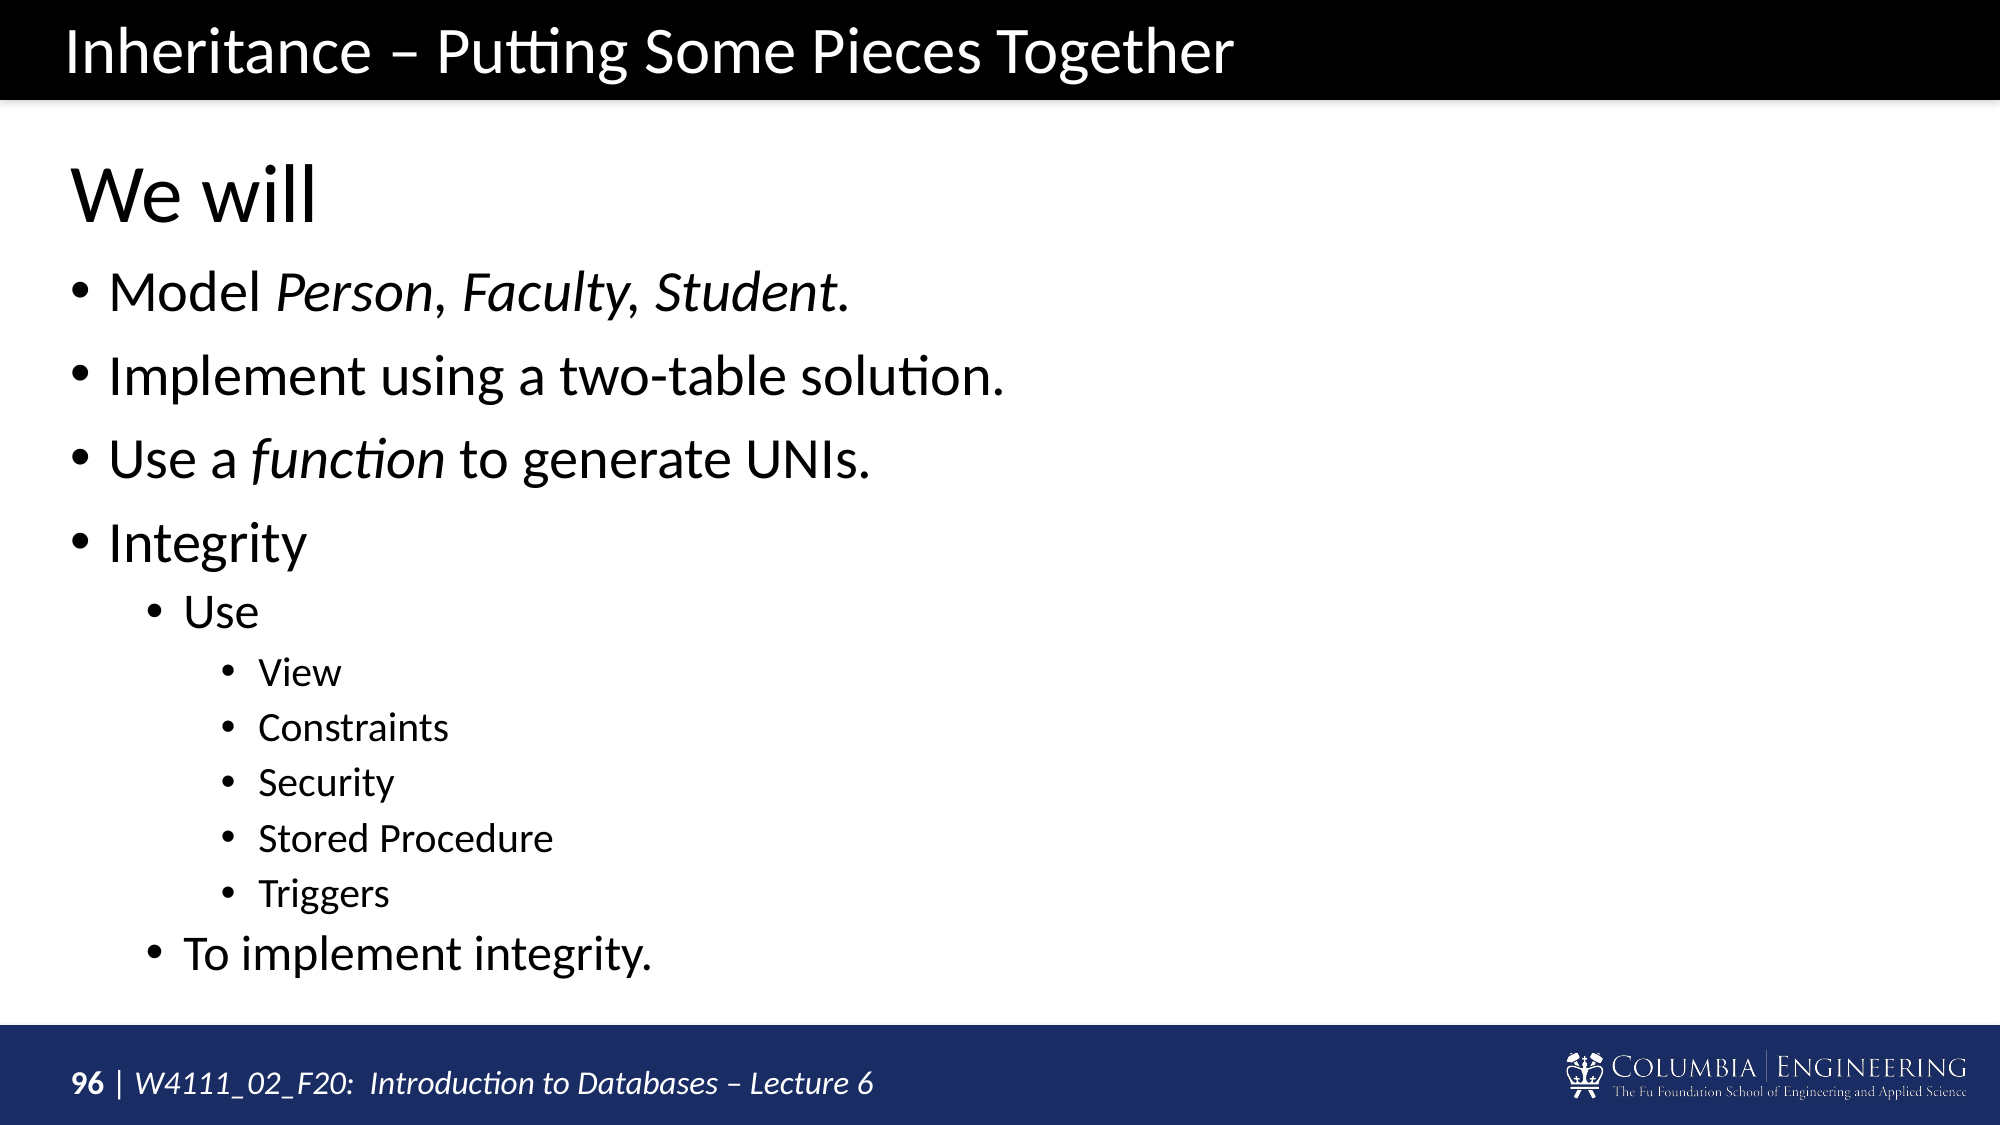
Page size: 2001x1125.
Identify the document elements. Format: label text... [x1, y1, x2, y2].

picture [1566, 1050, 1967, 1100]
text_box [0, 1025, 2000, 1125]
text_box 96 | W4111_02_F20: Introduction to Databases – Lecture 6 [55, 1027, 1540, 1109]
text_box [0, 0, 2000, 100]
text_box Inheritance – Putting Some Pieces Together [49, 0, 1540, 95]
list We will Model Person, Faculty, Student. Implement using a two-table solution. Use a function to generate UNIs. Integrity Use View Constraints Security Stored Procedure Triggers To implement integrity. [55, 142, 1989, 1004]
